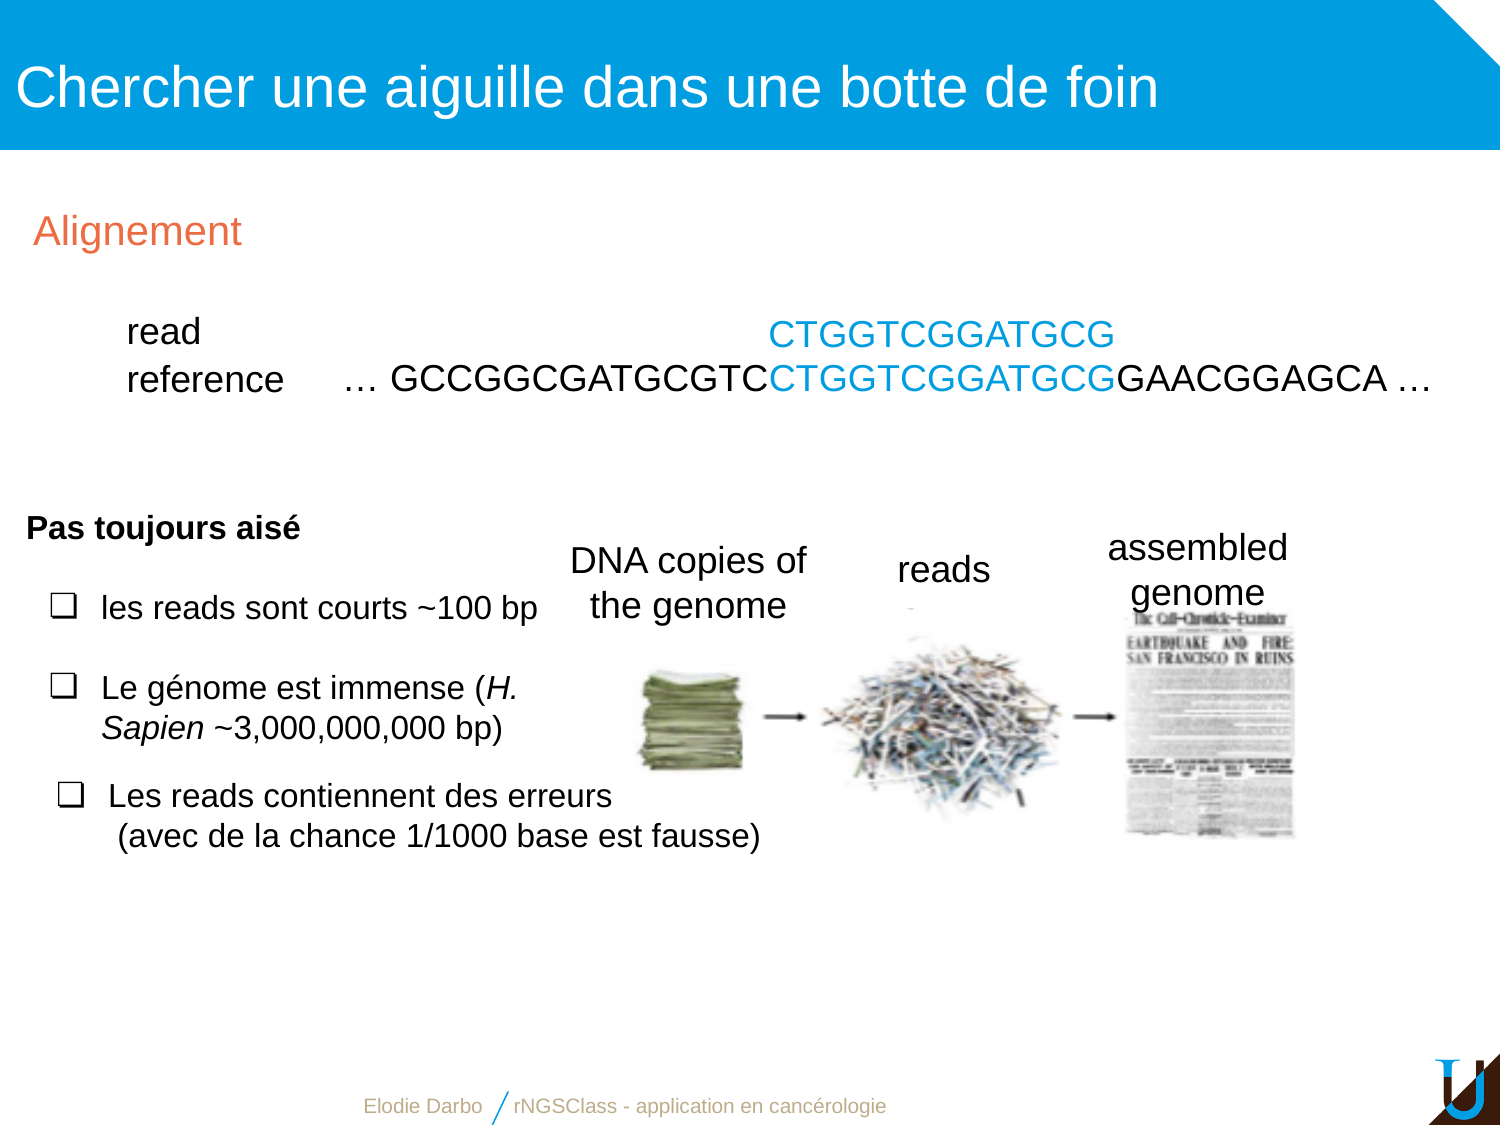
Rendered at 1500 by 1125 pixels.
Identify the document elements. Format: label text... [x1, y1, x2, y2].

text_box reads [803, 539, 1022, 596]
text_box CTGGTCGGATGCG [753, 295, 1169, 352]
text_box read [111, 292, 267, 339]
slide_number Elodie Darbo [75, 1091, 498, 1125]
text_box reference [111, 339, 327, 414]
text_box assembled genome [1022, 539, 1373, 596]
text_box [587, 609, 620, 650]
text_box … GCCGGCGATGCGTCCTGGTCGGATGCGGAACGGAGCA … [327, 339, 1456, 413]
picture [1425, 1050, 1500, 1125]
text_box Les reads contiennent des erreurs (avec de la chance 1/1000 base est fausse) [18, 759, 849, 1110]
picture [623, 608, 1324, 845]
footer rNGSClass - application en cancérologie [498, 1091, 1362, 1125]
title Chercher une aiguille dans une botte de foin [0, 27, 1425, 140]
text_box DNA copies of the genome [575, 552, 830, 609]
text_box Alignement [18, 188, 1437, 279]
text_box Pas toujours aisé les reads sont courts ~100 bp Le génome est immense (H. Sapien ~3,000,000,000 bp) [11, 491, 575, 780]
